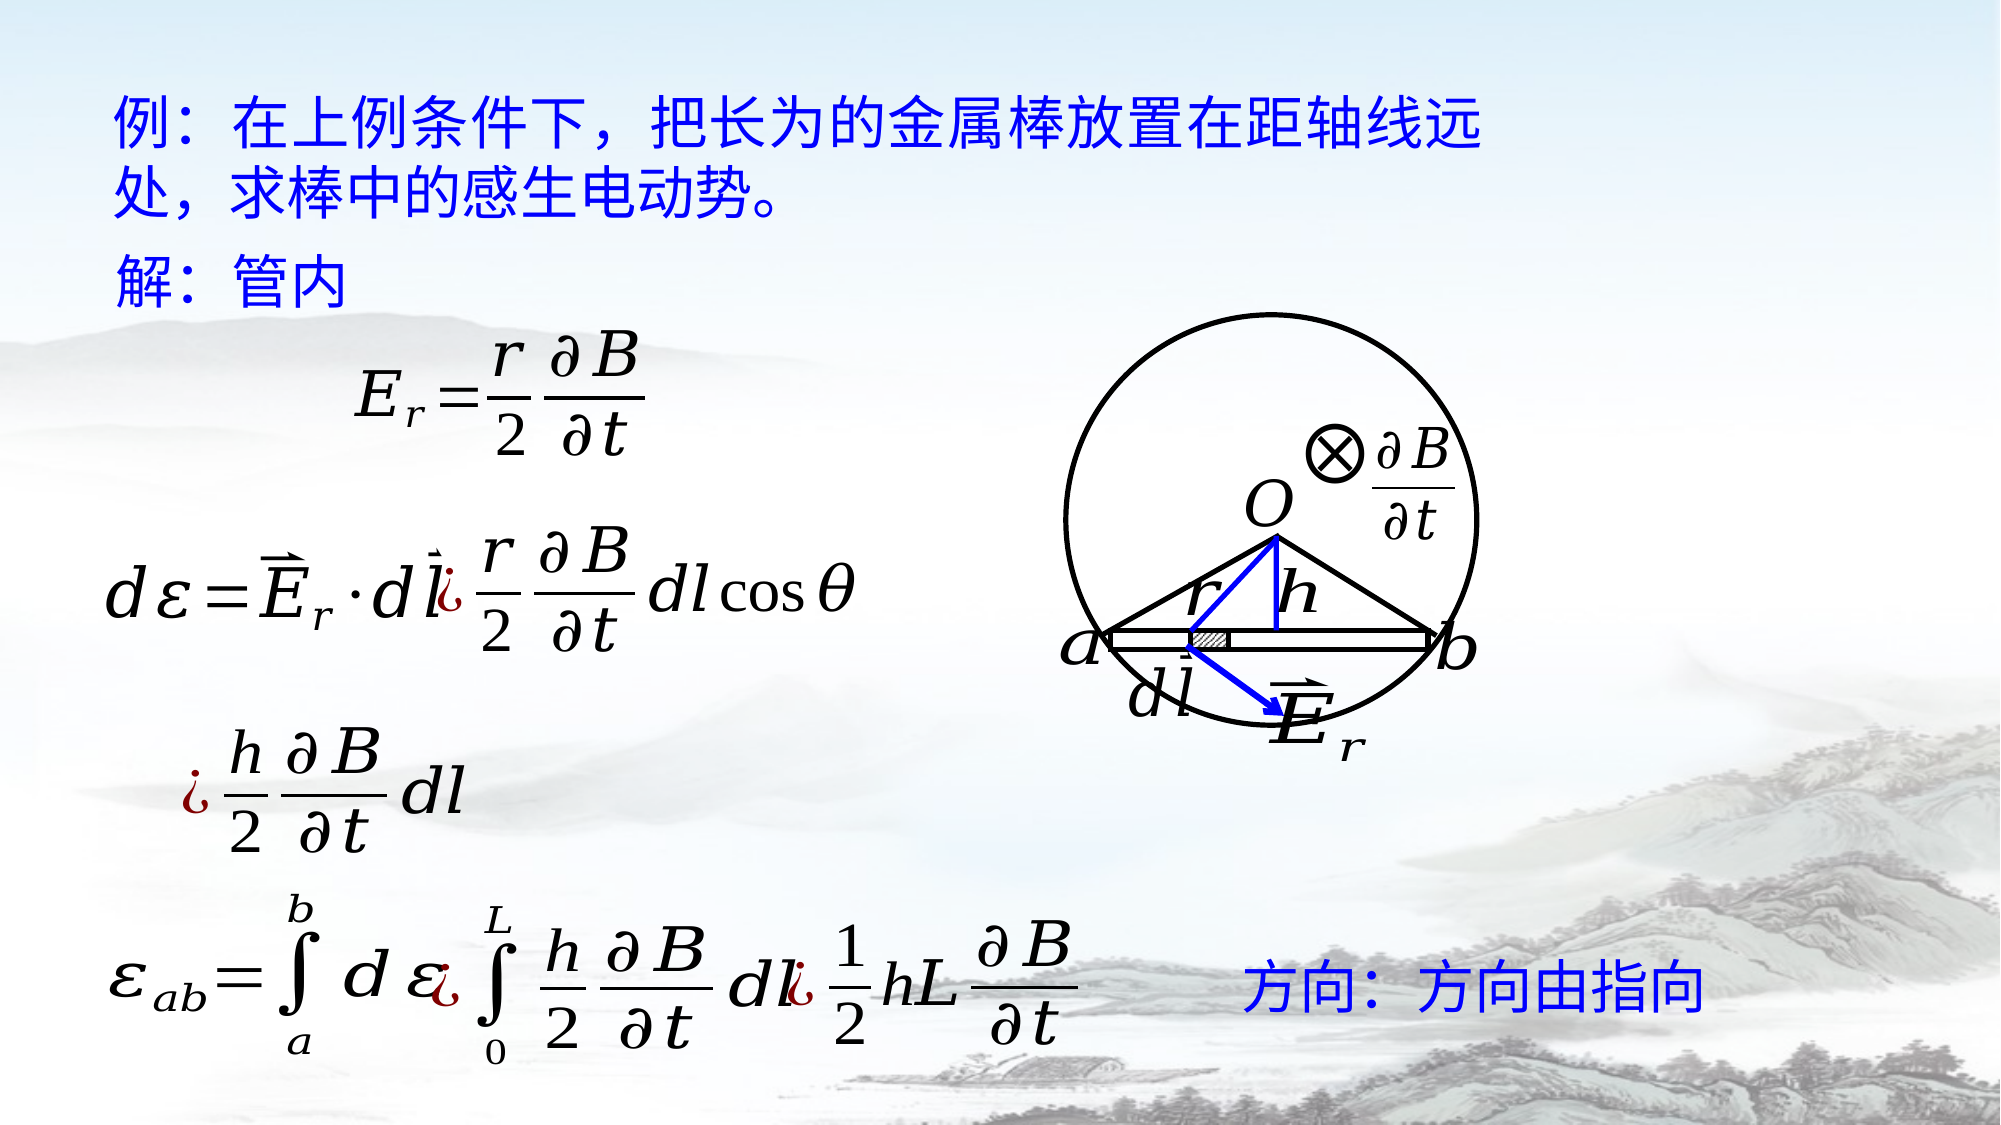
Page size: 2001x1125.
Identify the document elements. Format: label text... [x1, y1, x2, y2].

text_box [1190, 630, 1229, 650]
text_box [1229, 630, 1429, 650]
text_box [1065, 314, 1477, 720]
text_box [1112, 650, 1284, 726]
text_box [1291, 718, 1313, 725]
text_box 且由 [0, 0, 2000, 1125]
text_box 解：管内 [100, 237, 501, 323]
text_box [1110, 630, 1190, 650]
